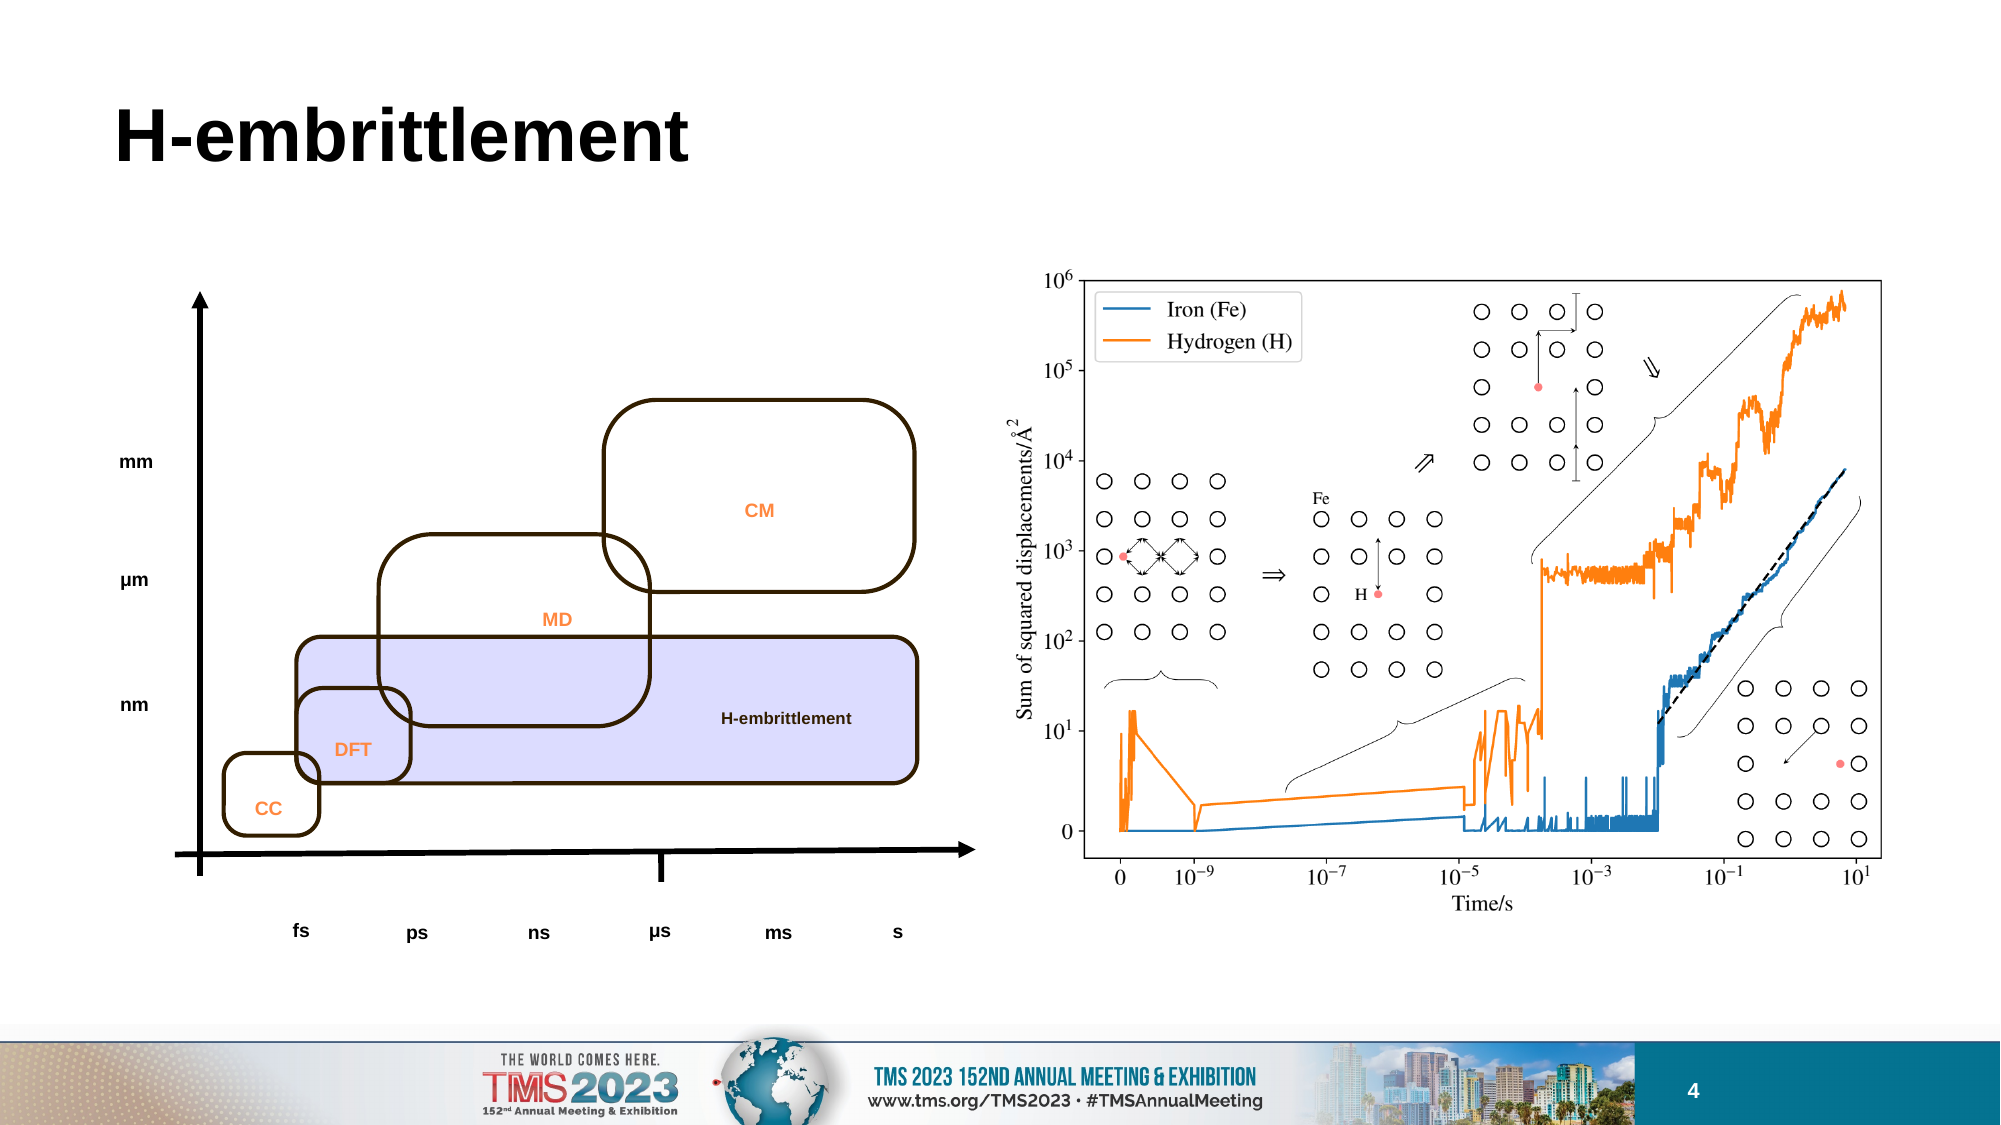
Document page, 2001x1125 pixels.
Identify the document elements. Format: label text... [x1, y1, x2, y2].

text_box μm [105, 537, 164, 598]
text_box mm [104, 419, 169, 480]
title H-embrittlement [99, 74, 1900, 188]
text_box [223, 752, 320, 836]
text_box ms [750, 890, 808, 951]
text_box ps [391, 890, 444, 951]
text_box fs [278, 888, 325, 949]
text_box [603, 399, 915, 592]
text_box [296, 636, 373, 708]
text_box [320, 636, 918, 784]
text_box [296, 688, 411, 783]
text_box μs [634, 888, 687, 949]
picture [0, 1024, 2000, 1125]
text_box ns [513, 890, 566, 951]
text_box H-embrittlement [706, 680, 867, 735]
text_box s [877, 889, 919, 950]
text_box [174, 849, 195, 855]
text_box nm [105, 662, 164, 723]
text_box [204, 849, 976, 855]
picture [979, 245, 1907, 942]
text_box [378, 534, 651, 727]
